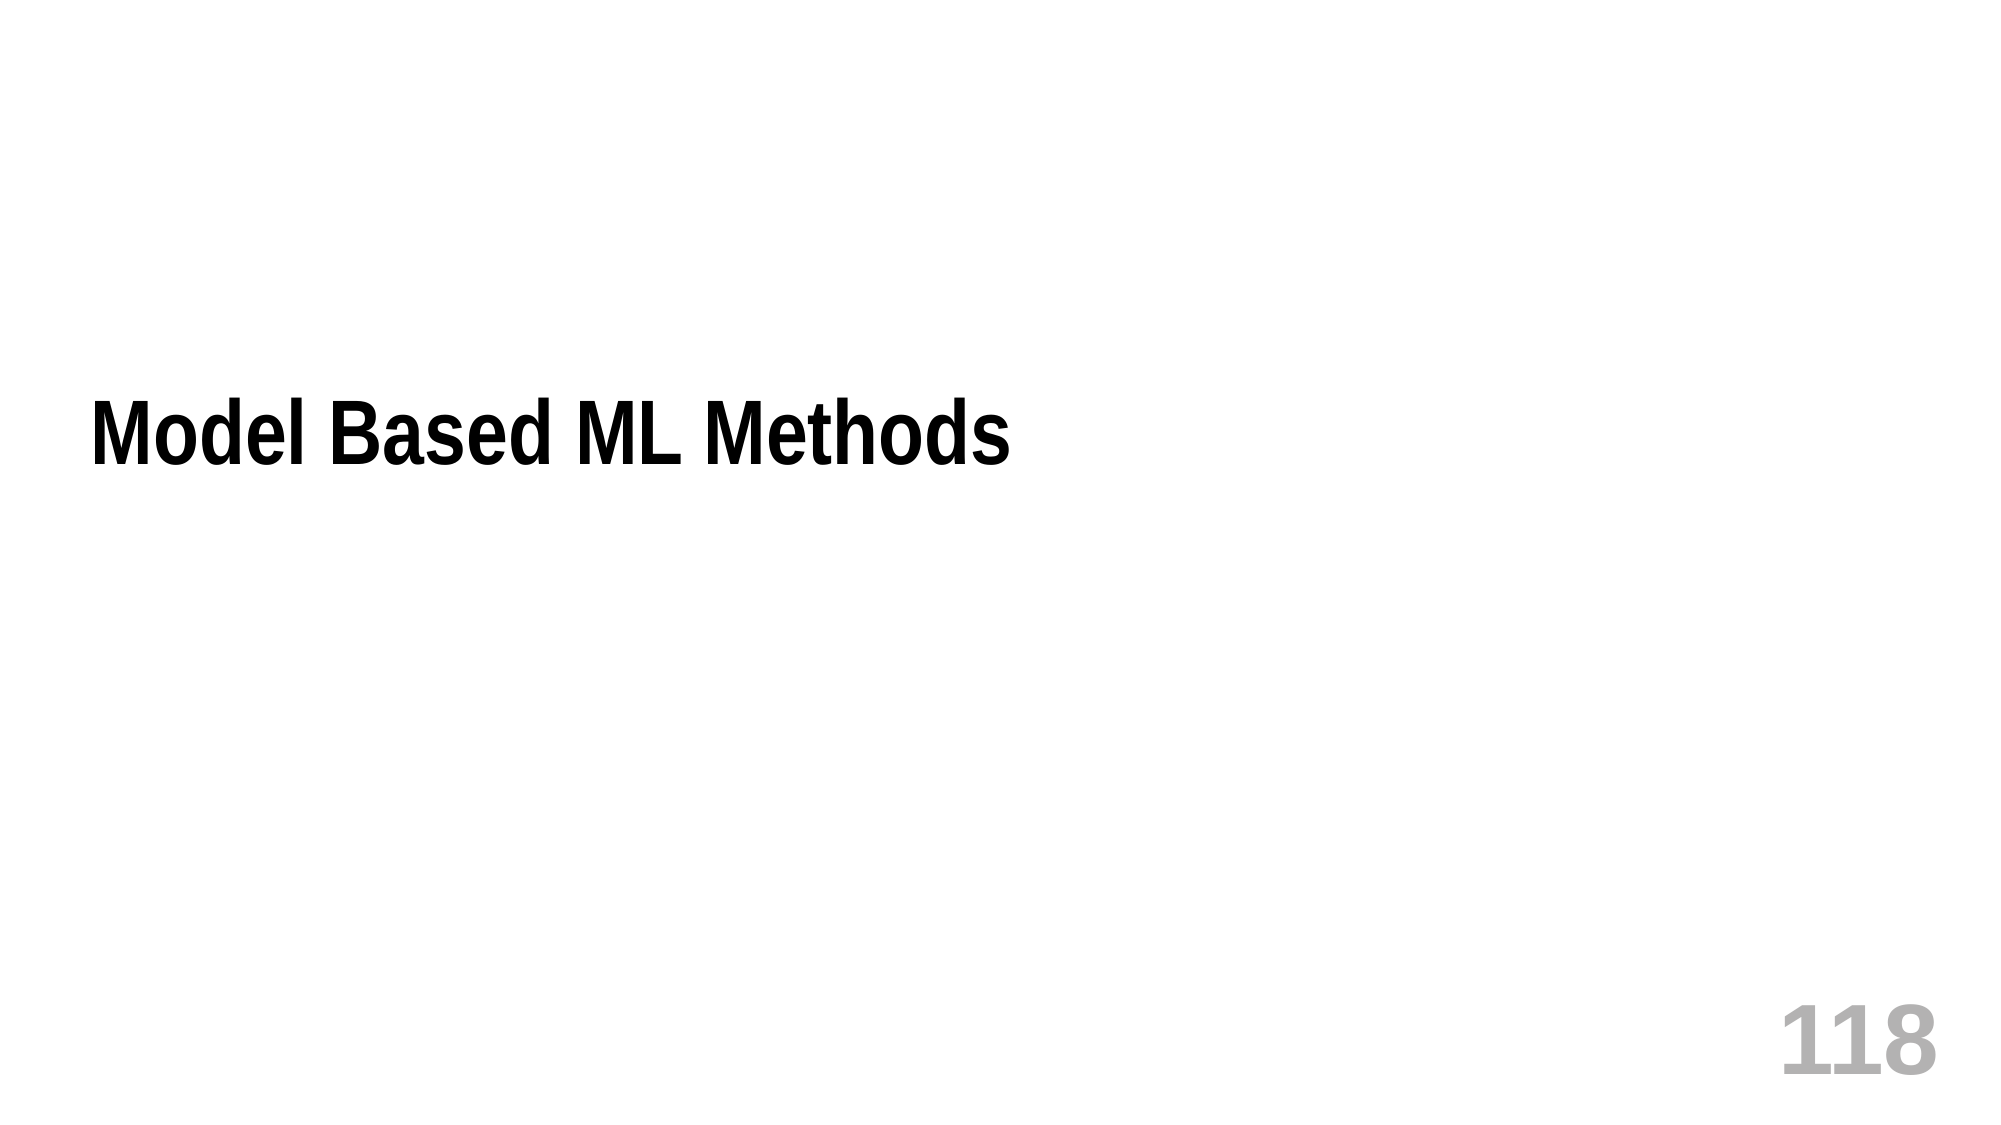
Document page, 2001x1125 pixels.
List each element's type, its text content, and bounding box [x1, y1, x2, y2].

slide_number 118 [1638, 987, 1946, 1083]
title Model Based ML Methods [90, 385, 1639, 646]
